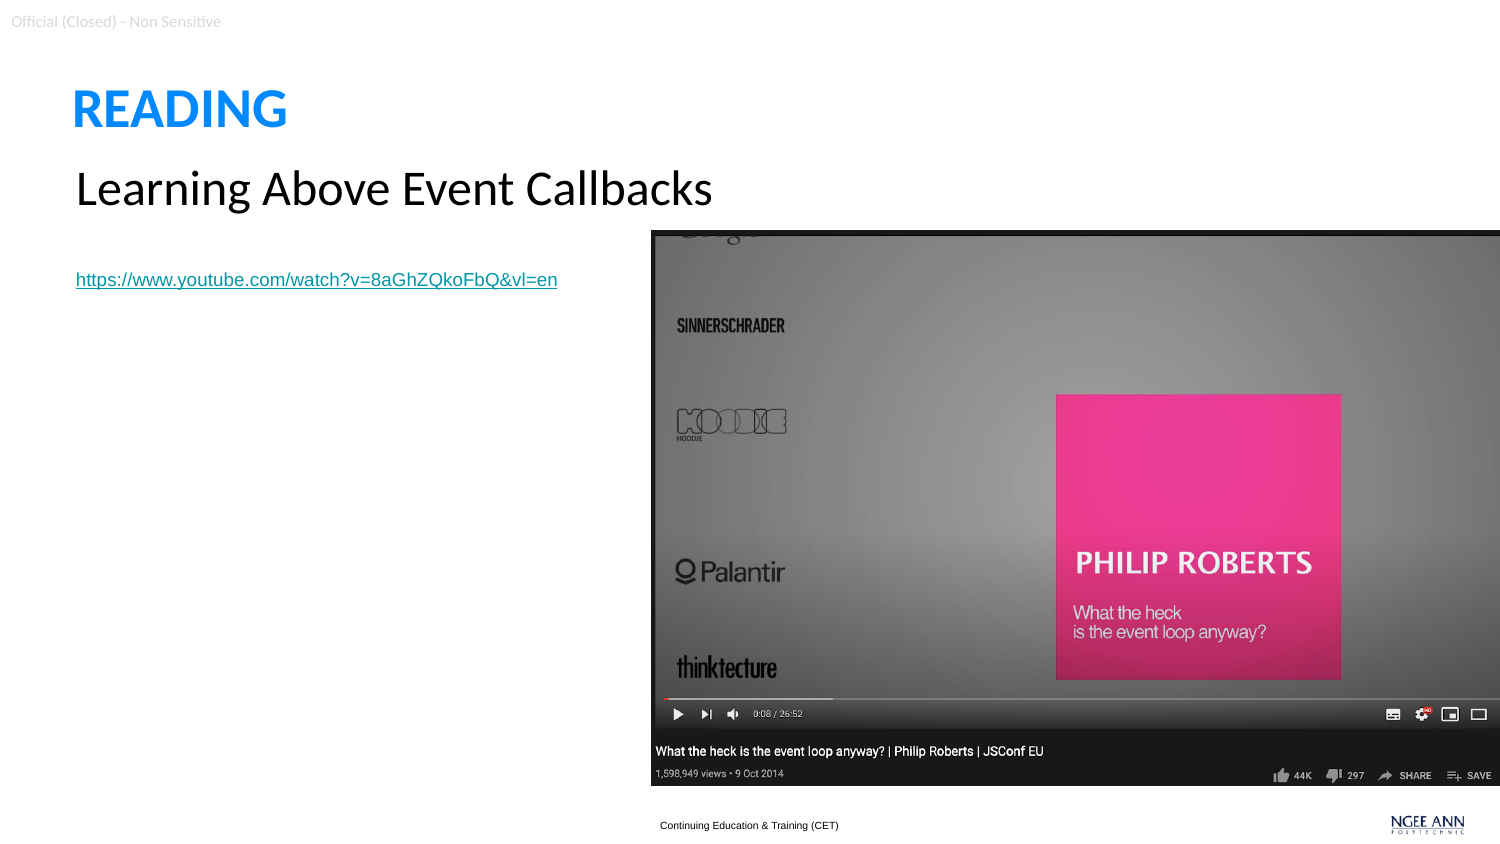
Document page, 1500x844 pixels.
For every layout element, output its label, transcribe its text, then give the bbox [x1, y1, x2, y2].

picture [1383, 811, 1471, 839]
picture [651, 230, 1500, 786]
text_box Continuing Education & Training (CET) [602, 813, 898, 839]
text_box https://www.youtube.com/watch?v=8aGhZQkoFbQ&vl=en [60, 253, 615, 318]
text_box Official (Closed) - Non Sensitive [0, 0, 244, 35]
text_box READING [60, 65, 302, 145]
title Learning Above Event Callbacks [60, 136, 1459, 231]
